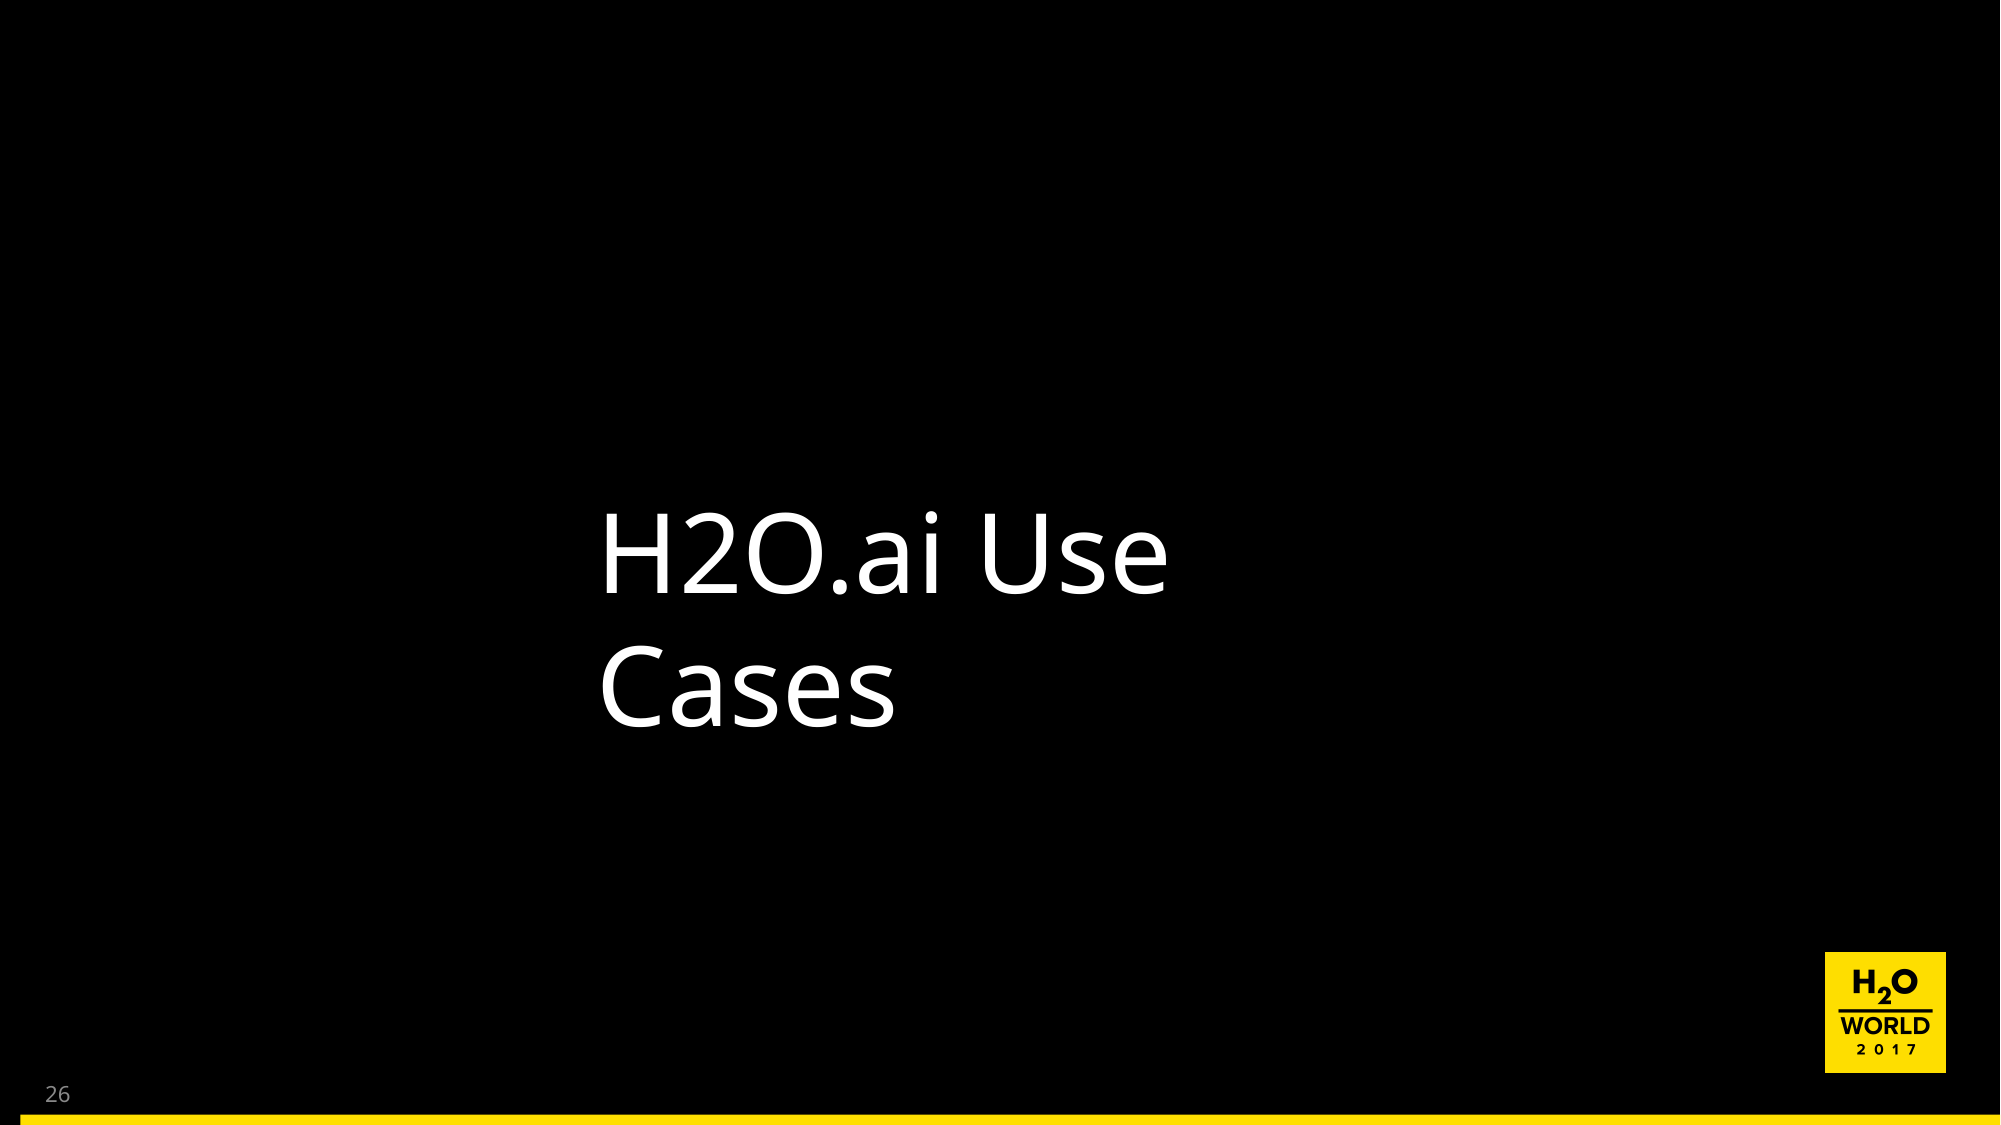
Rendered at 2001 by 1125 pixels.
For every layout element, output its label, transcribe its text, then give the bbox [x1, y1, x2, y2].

text_box H2O.ai Use Cases [576, 472, 1459, 755]
picture [1825, 952, 1946, 1073]
slide_number 26 [0, 1065, 116, 1125]
